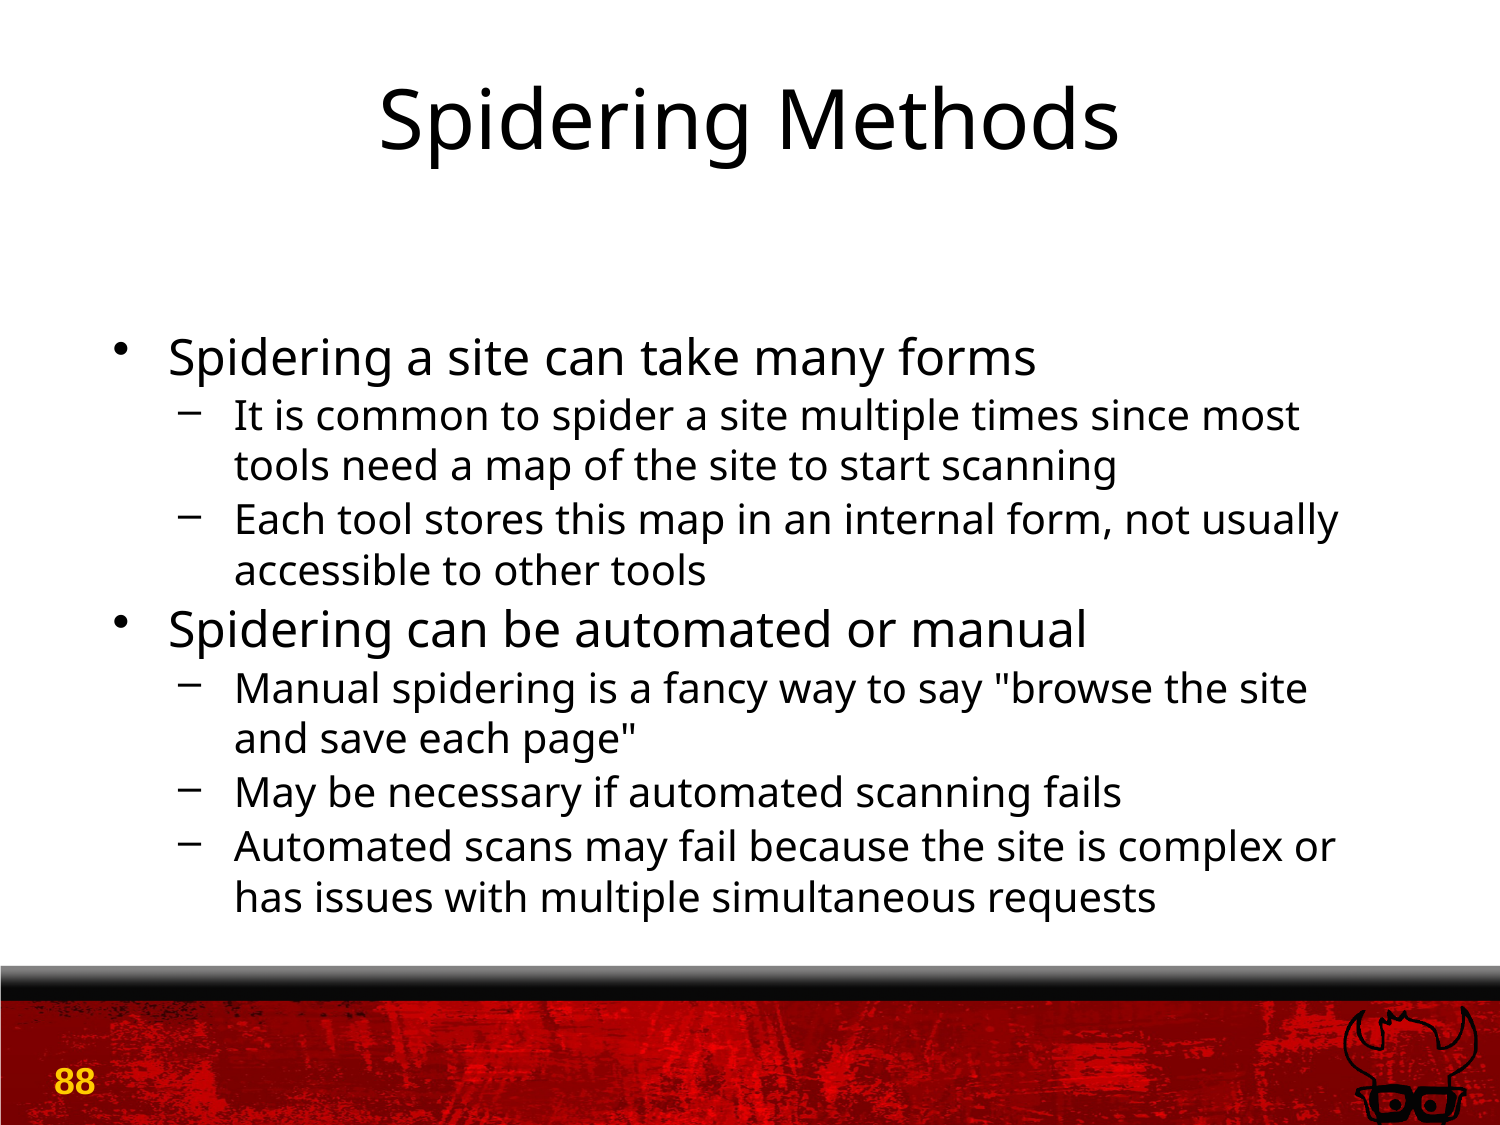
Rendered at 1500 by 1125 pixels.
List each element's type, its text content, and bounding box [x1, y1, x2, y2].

picture [0, 282, 1500, 1125]
list Spidering a site can take many forms It is common to spider a site multiple times since most tools need a map of the site to start scanning Each tool stores this map in an internal form, not usually accessible to other tools Spidering can be automated or manual Manual spidering is a fancy way to say "browse the site and save each page" May be necessary if automated scanning fails Automated scans may fail because the site is complex or has issues with multiple simultaneous requests [112, 324, 1389, 953]
title Spidering Methods [112, 44, 1389, 195]
